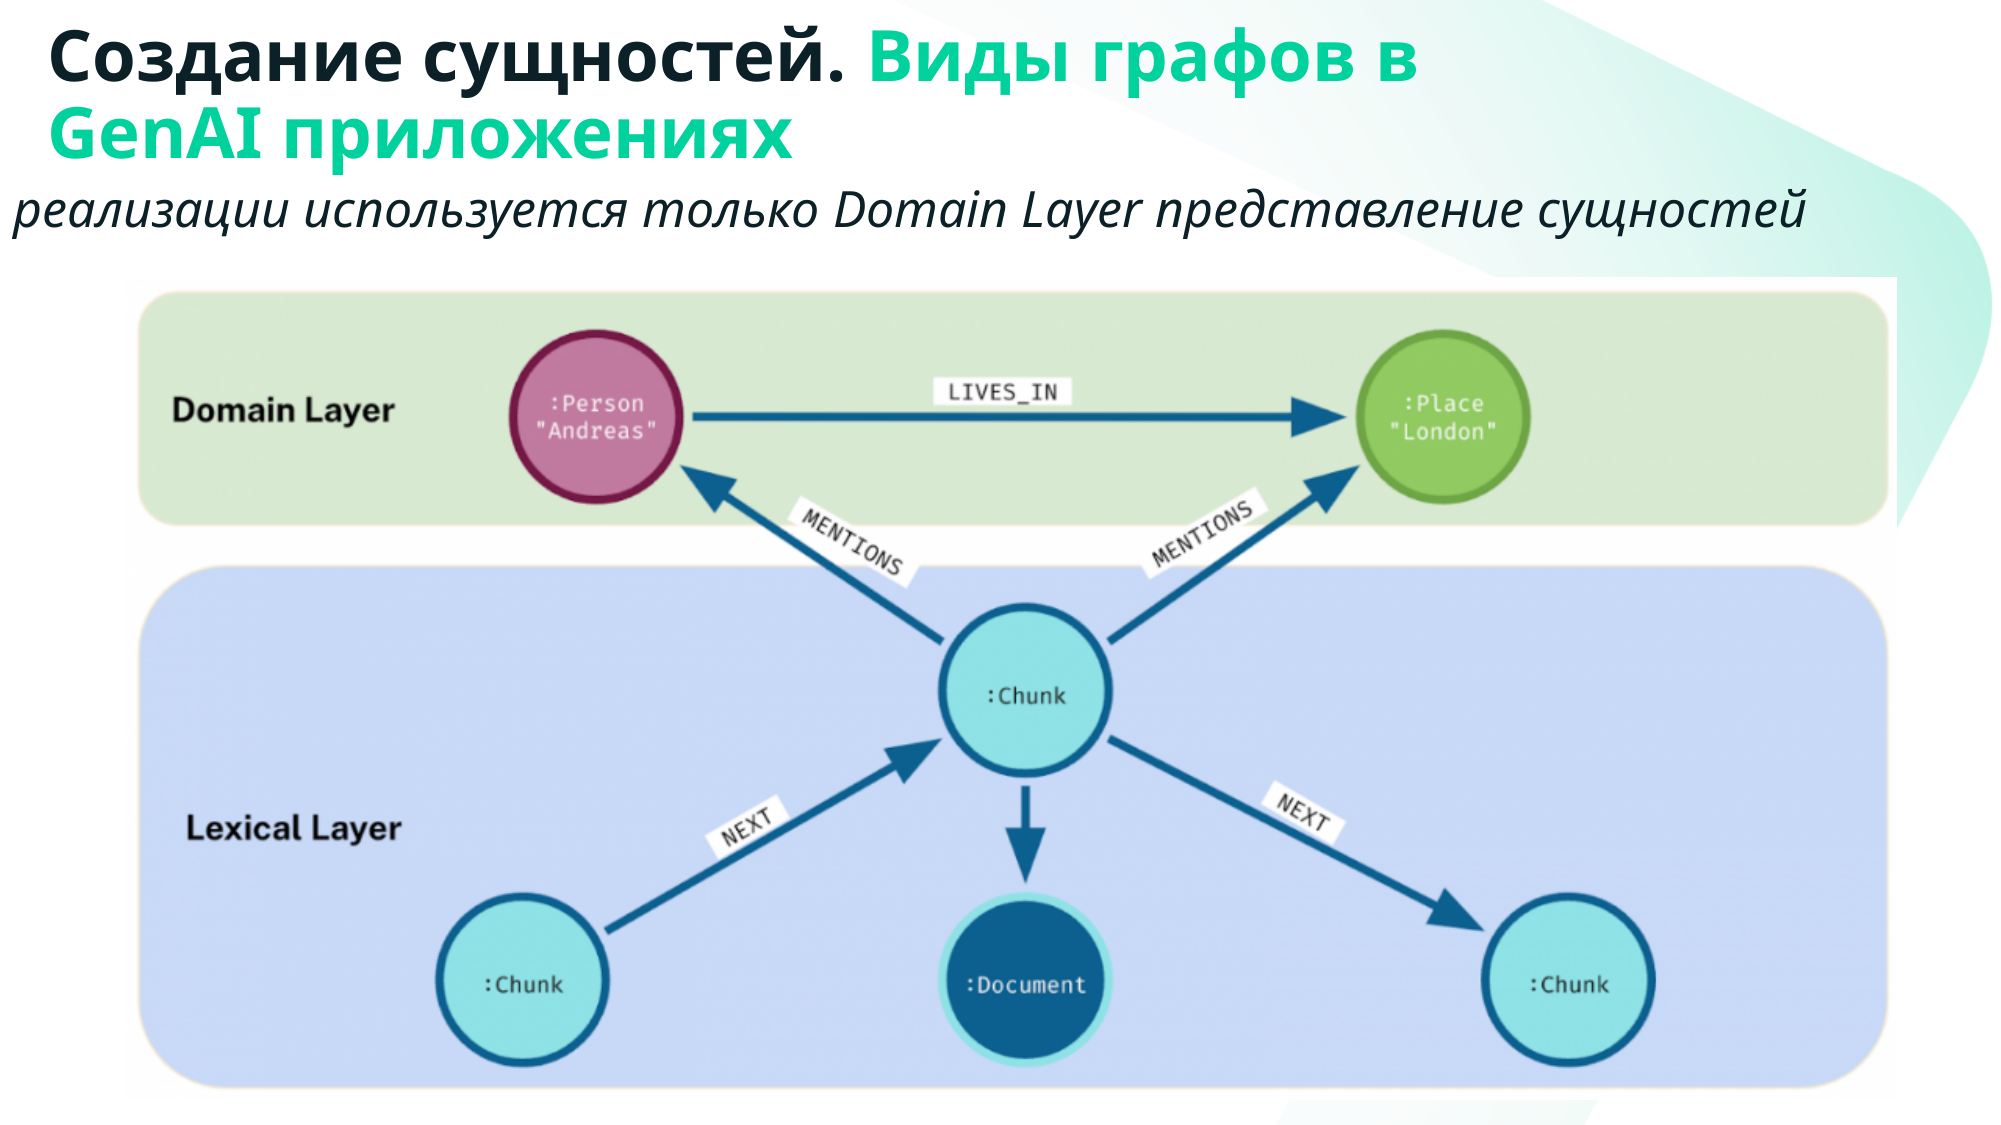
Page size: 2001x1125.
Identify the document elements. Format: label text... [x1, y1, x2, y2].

text_box Создание сущностей. Виды графов в GenAI приложениях [32, 13, 1658, 118]
text_box Как устроен семантический (графовый) поиск в neo4j [0, 0, 2000, 1125]
picture [103, 277, 1897, 1100]
text_box В текущей реализации используется только Domain Layer представление сущностей [0, 153, 1829, 245]
